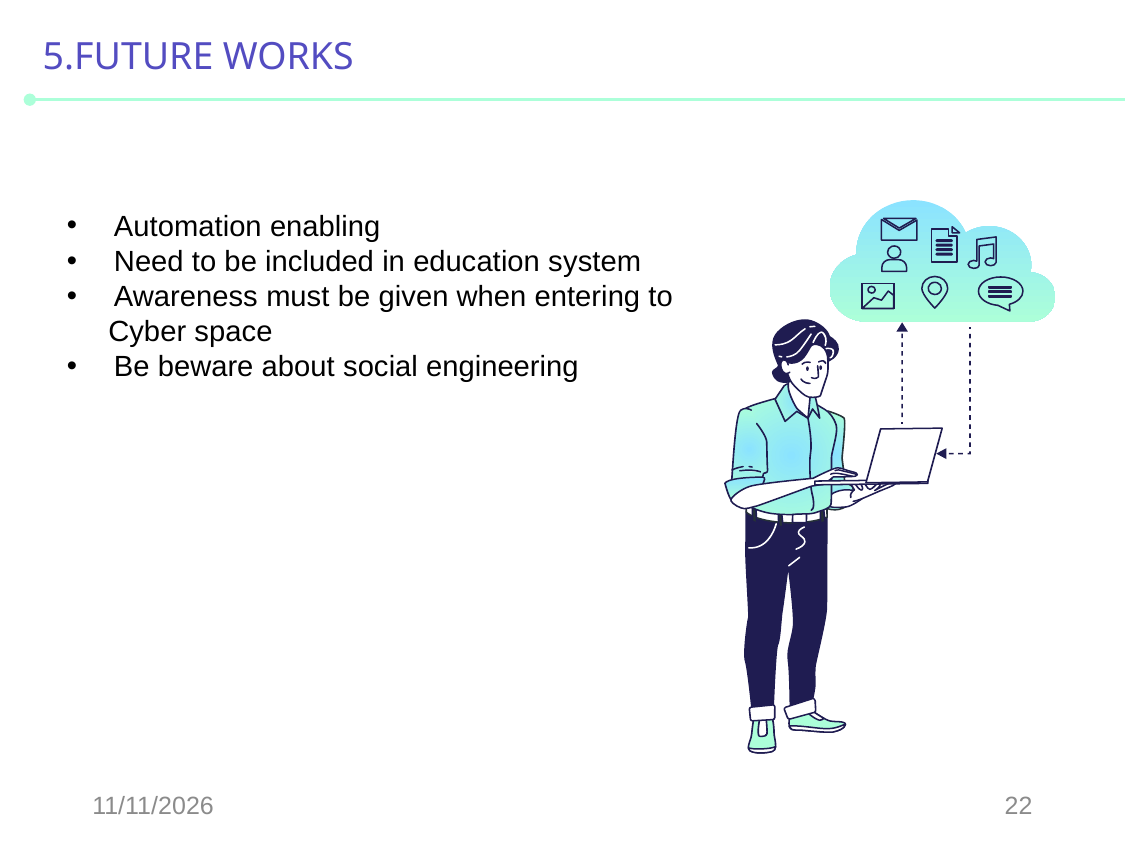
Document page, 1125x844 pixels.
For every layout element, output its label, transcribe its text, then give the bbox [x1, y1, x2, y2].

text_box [723, 199, 1056, 754]
slide_number 22 [794, 782, 1048, 828]
text_box Automation enabling Need to be included in education system Awareness must be given when entering to Cyber space Be beware about social engineering [52, 200, 721, 425]
title 5.FUTURE WORKS [31, 20, 781, 87]
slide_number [77, 782, 331, 828]
